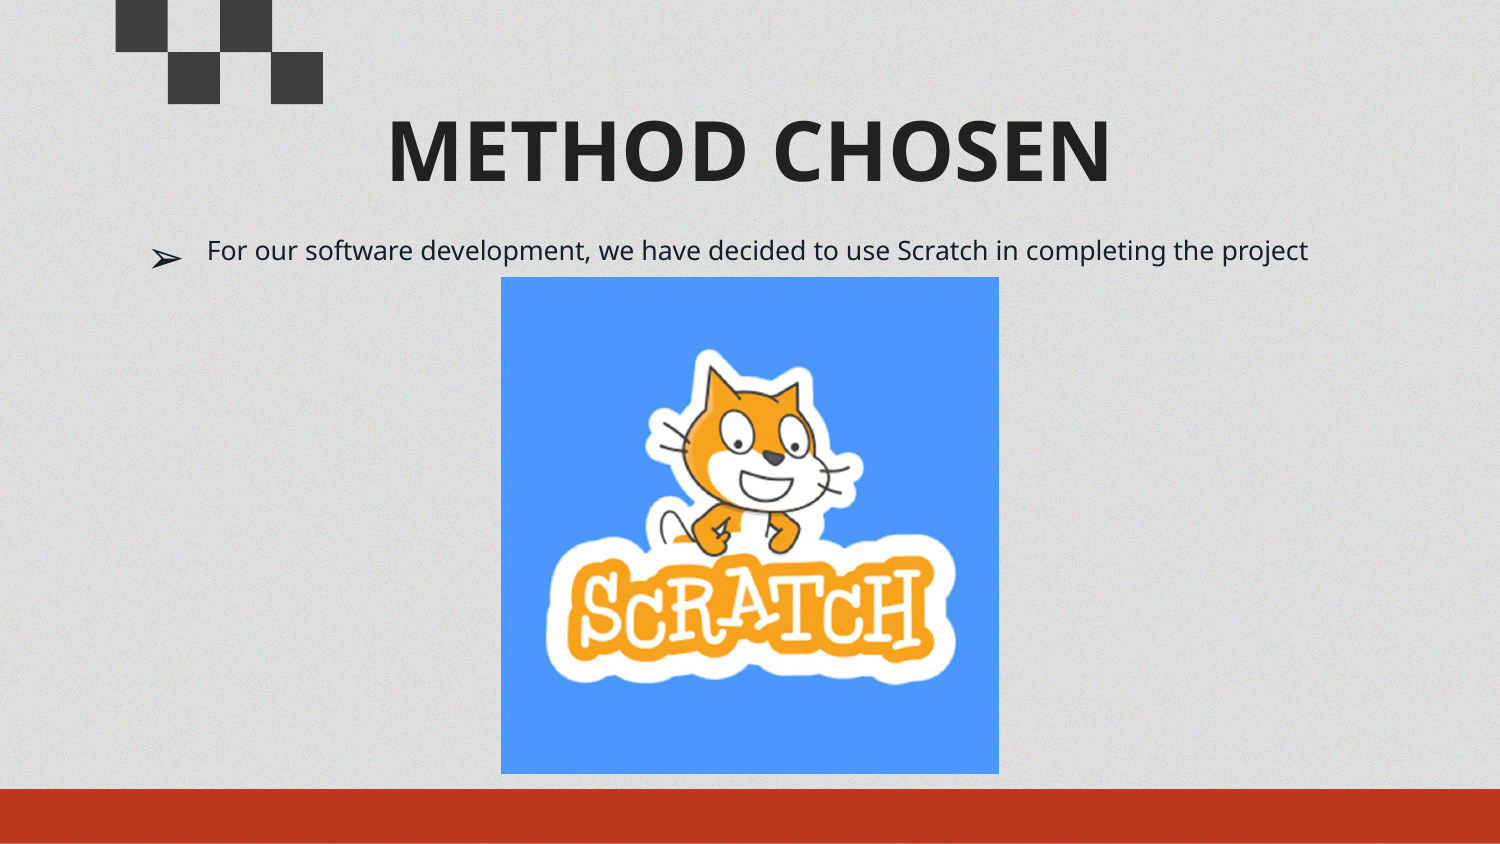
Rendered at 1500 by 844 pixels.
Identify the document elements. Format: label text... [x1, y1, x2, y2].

list For our software development, we have decided to use Scratch in completing the project [116, 212, 1384, 774]
title METHOD CHOSEN [116, 83, 1383, 199]
picture [501, 276, 999, 774]
